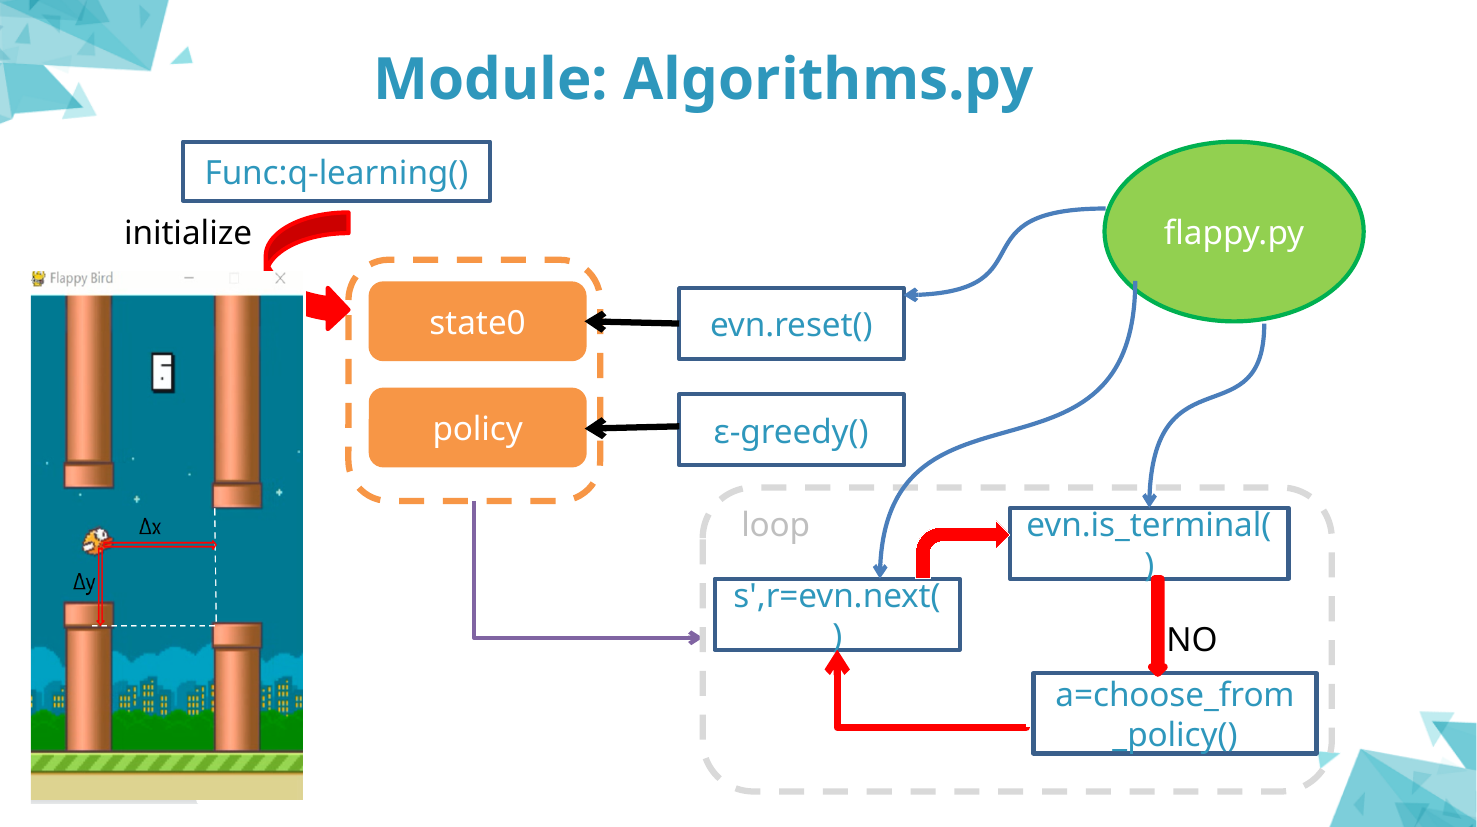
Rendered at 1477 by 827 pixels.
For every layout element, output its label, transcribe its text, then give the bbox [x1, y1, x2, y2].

text_box [700, 485, 812, 794]
text_box [346, 370, 603, 504]
text_box ε-greedy() [677, 392, 853, 467]
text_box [1161, 357, 1300, 474]
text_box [519, 454, 658, 684]
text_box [903, 208, 1106, 296]
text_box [836, 649, 1027, 728]
text_box policy [368, 387, 587, 468]
text_box Module: Algorithms.py [699, 34, 1049, 119]
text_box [858, 301, 1157, 558]
text_box evn.reset() [699, 286, 899, 361]
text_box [584, 320, 680, 324]
text_box loop [726, 496, 812, 551]
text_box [30, 271, 307, 804]
picture [0, 0, 762, 589]
picture [782, 312, 1477, 827]
text_box flappy.py [1107, 139, 1366, 324]
text_box s',r=evn.next() [713, 577, 812, 652]
